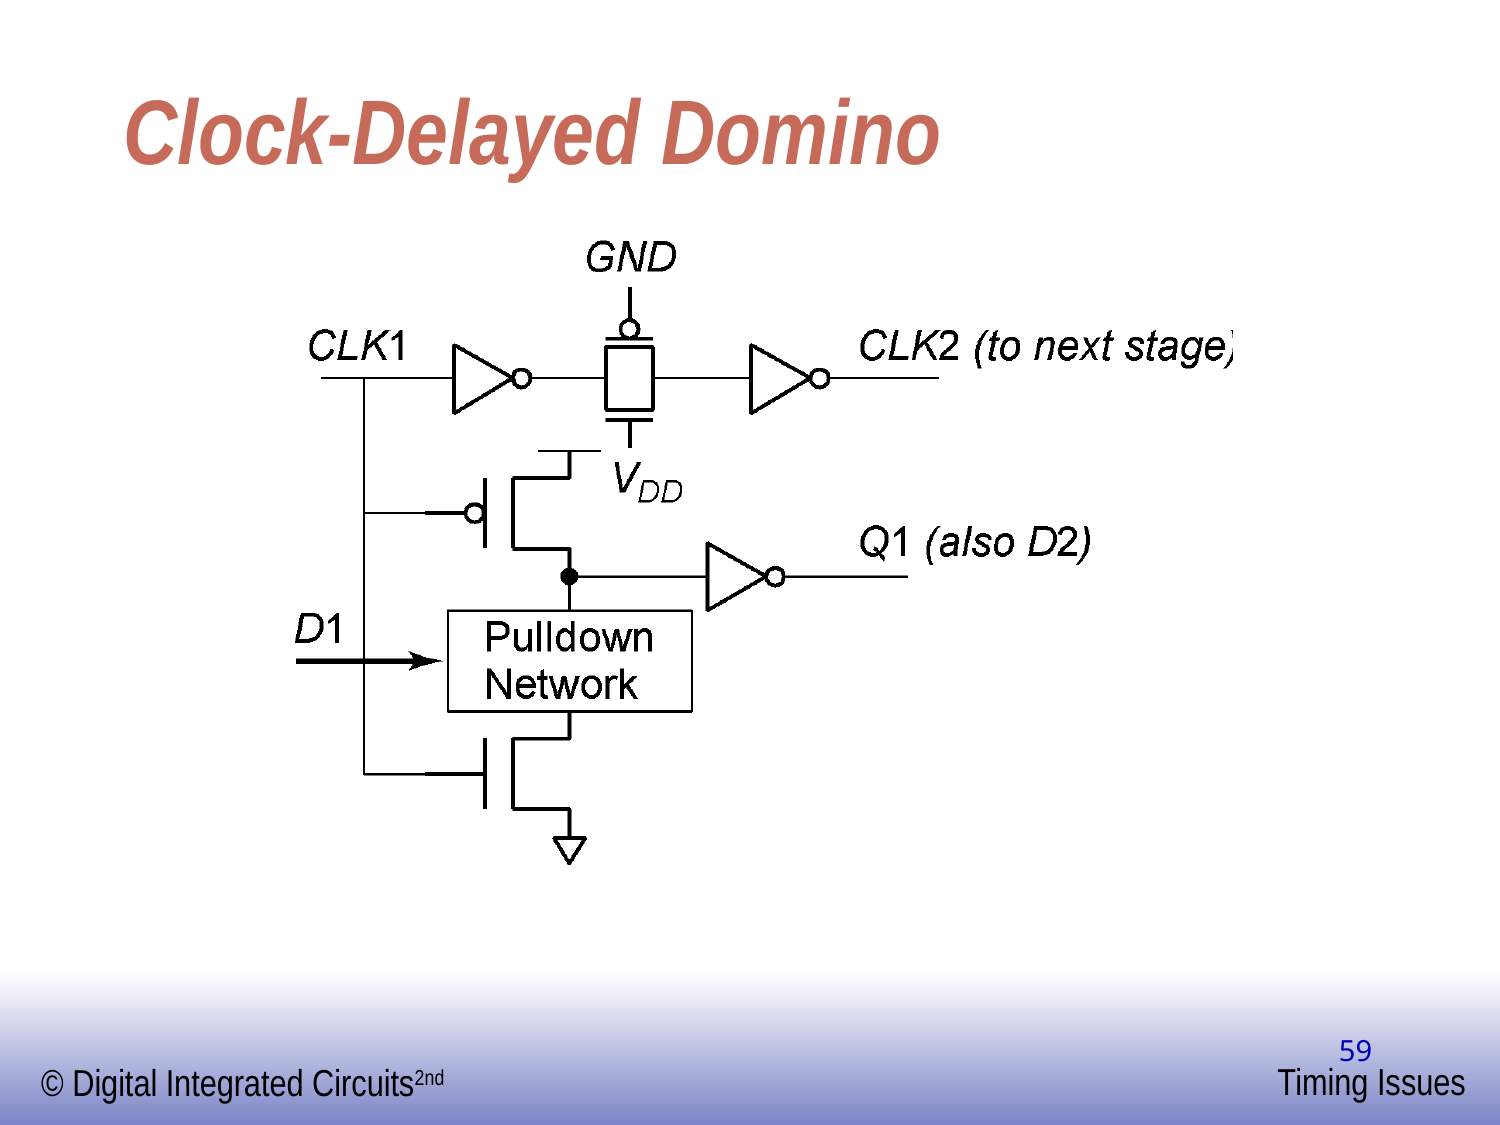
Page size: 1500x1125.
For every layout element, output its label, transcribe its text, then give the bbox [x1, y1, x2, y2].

slide_number ‹#› [1074, 1025, 1388, 1100]
title Clock-Delayed Domino [108, 72, 1384, 190]
picture [292, 234, 1234, 873]
